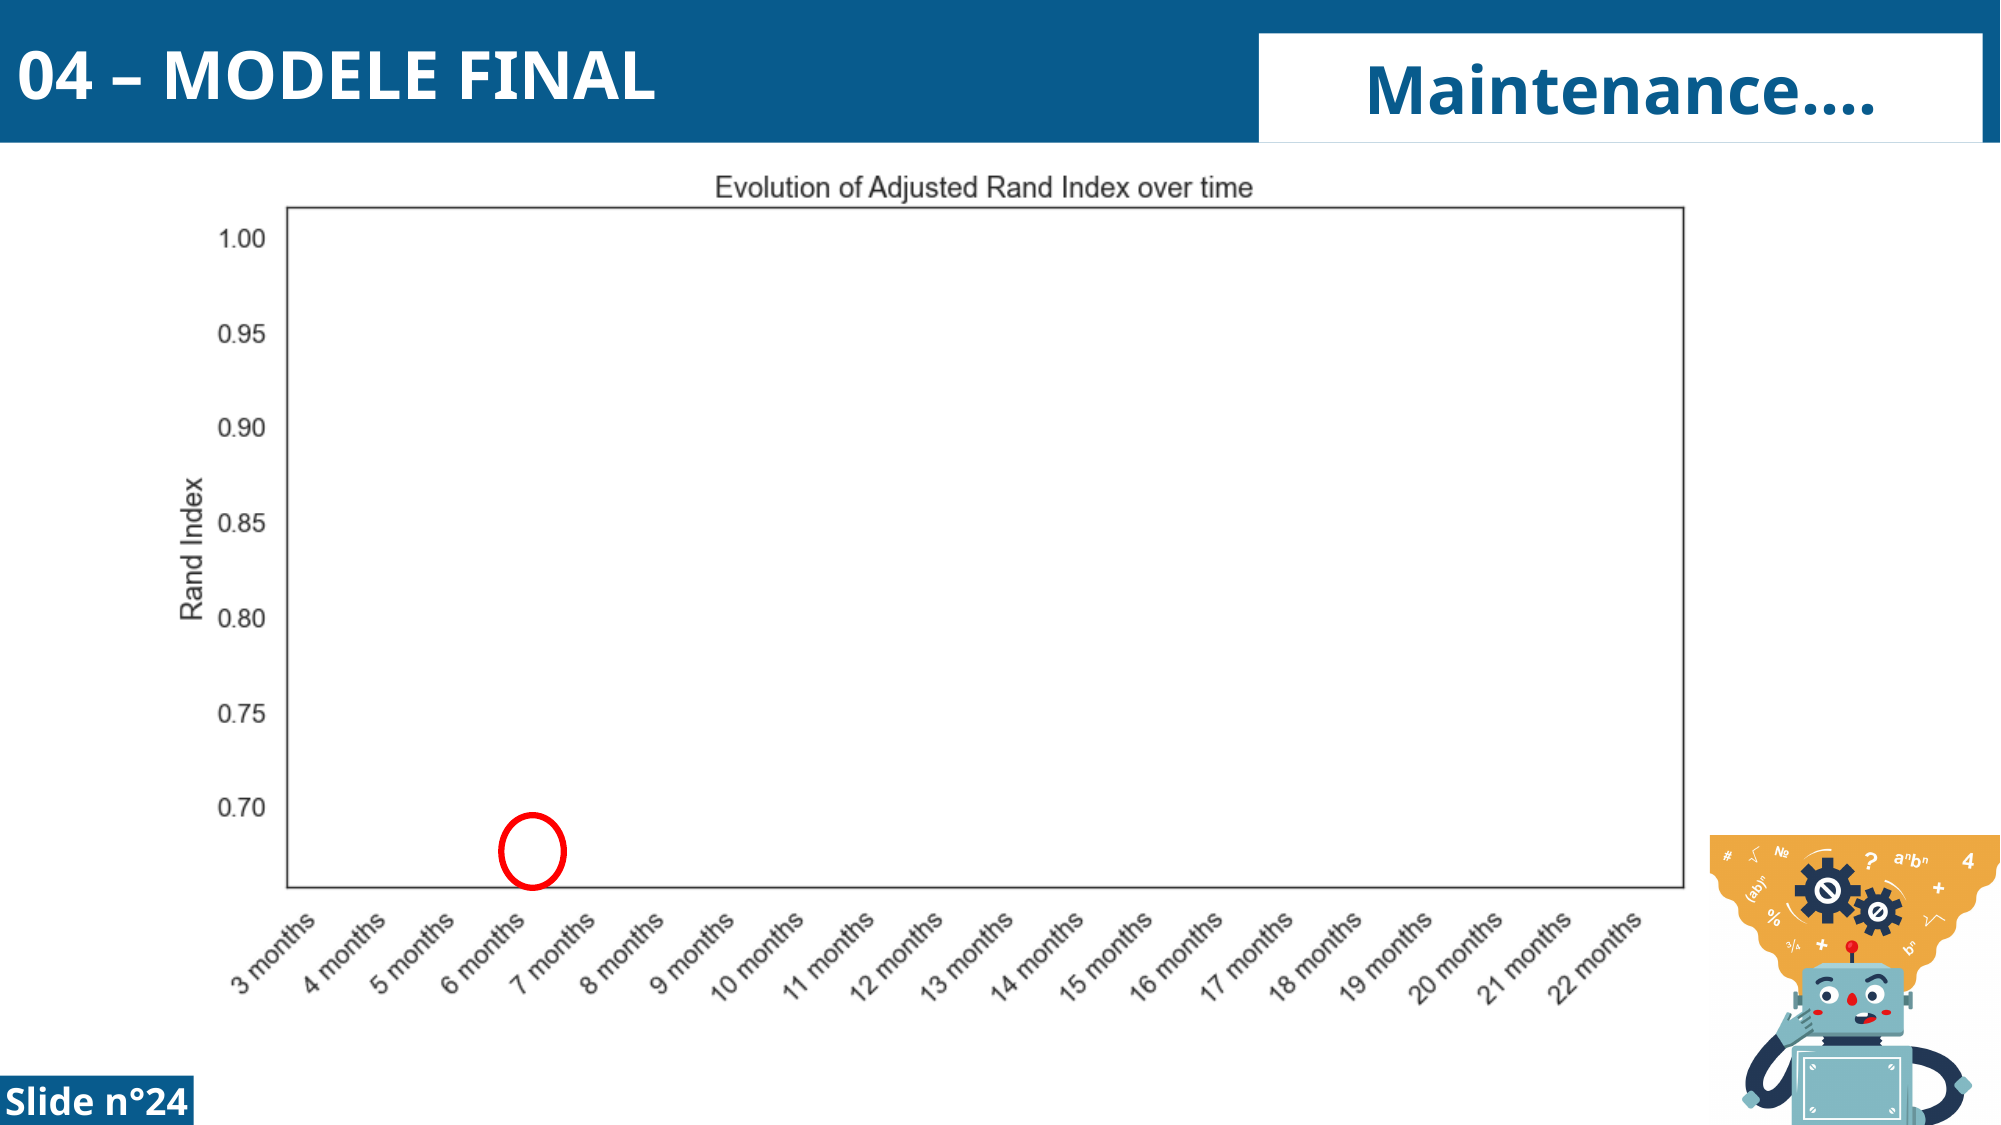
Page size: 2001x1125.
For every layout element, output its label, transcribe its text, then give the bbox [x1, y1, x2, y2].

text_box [0, 0, 2000, 143]
picture [1709, 835, 2000, 1125]
text_box Slide n°24 [0, 1075, 194, 1125]
picture [171, 165, 1694, 1020]
